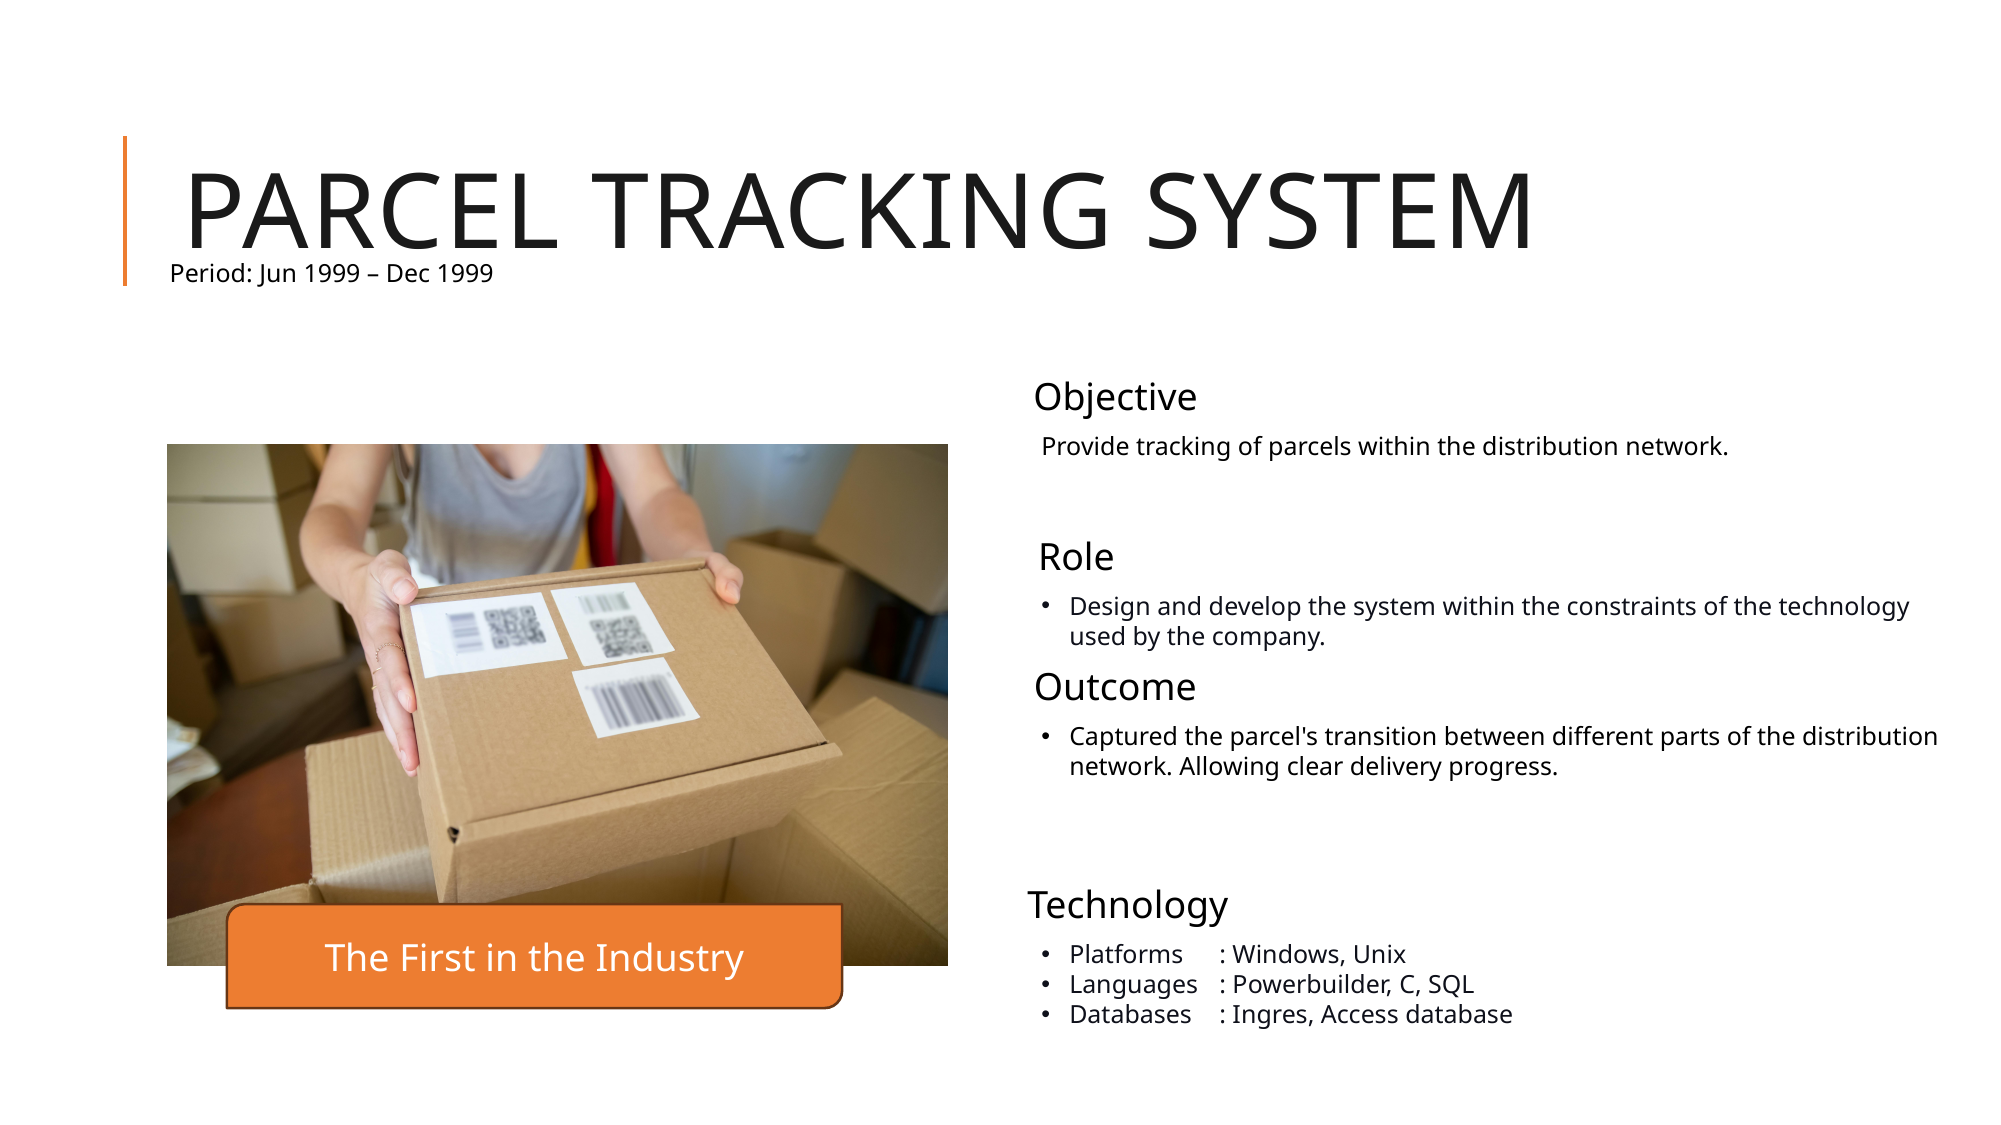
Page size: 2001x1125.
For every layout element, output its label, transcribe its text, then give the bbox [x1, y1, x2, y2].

title Parcel Tracking System [168, 96, 1763, 342]
text_box Role [1023, 525, 1130, 586]
text_box Objective [1018, 365, 1213, 426]
text_box Outcome [1019, 655, 1212, 716]
text_box Design and develop the system within the constraints of the technology used by the company. [1026, 583, 1959, 658]
text_box Platforms : Windows, Unix Languages : Powerbuilder, C, SQL Databases : Ingres, Access database [1026, 931, 1959, 1036]
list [167, 444, 949, 966]
text_box Period: Jun 1999 – Dec 1999 [154, 250, 509, 296]
text_box Captured the parcel's transition between different parts of the distribution network. Allowing clear delivery progress. [1026, 713, 1959, 788]
text_box Provide tracking of parcels within the distribution network. [1026, 422, 1959, 468]
text_box Technology [1012, 873, 1244, 934]
text_box The First in the Industry [225, 974, 844, 1010]
